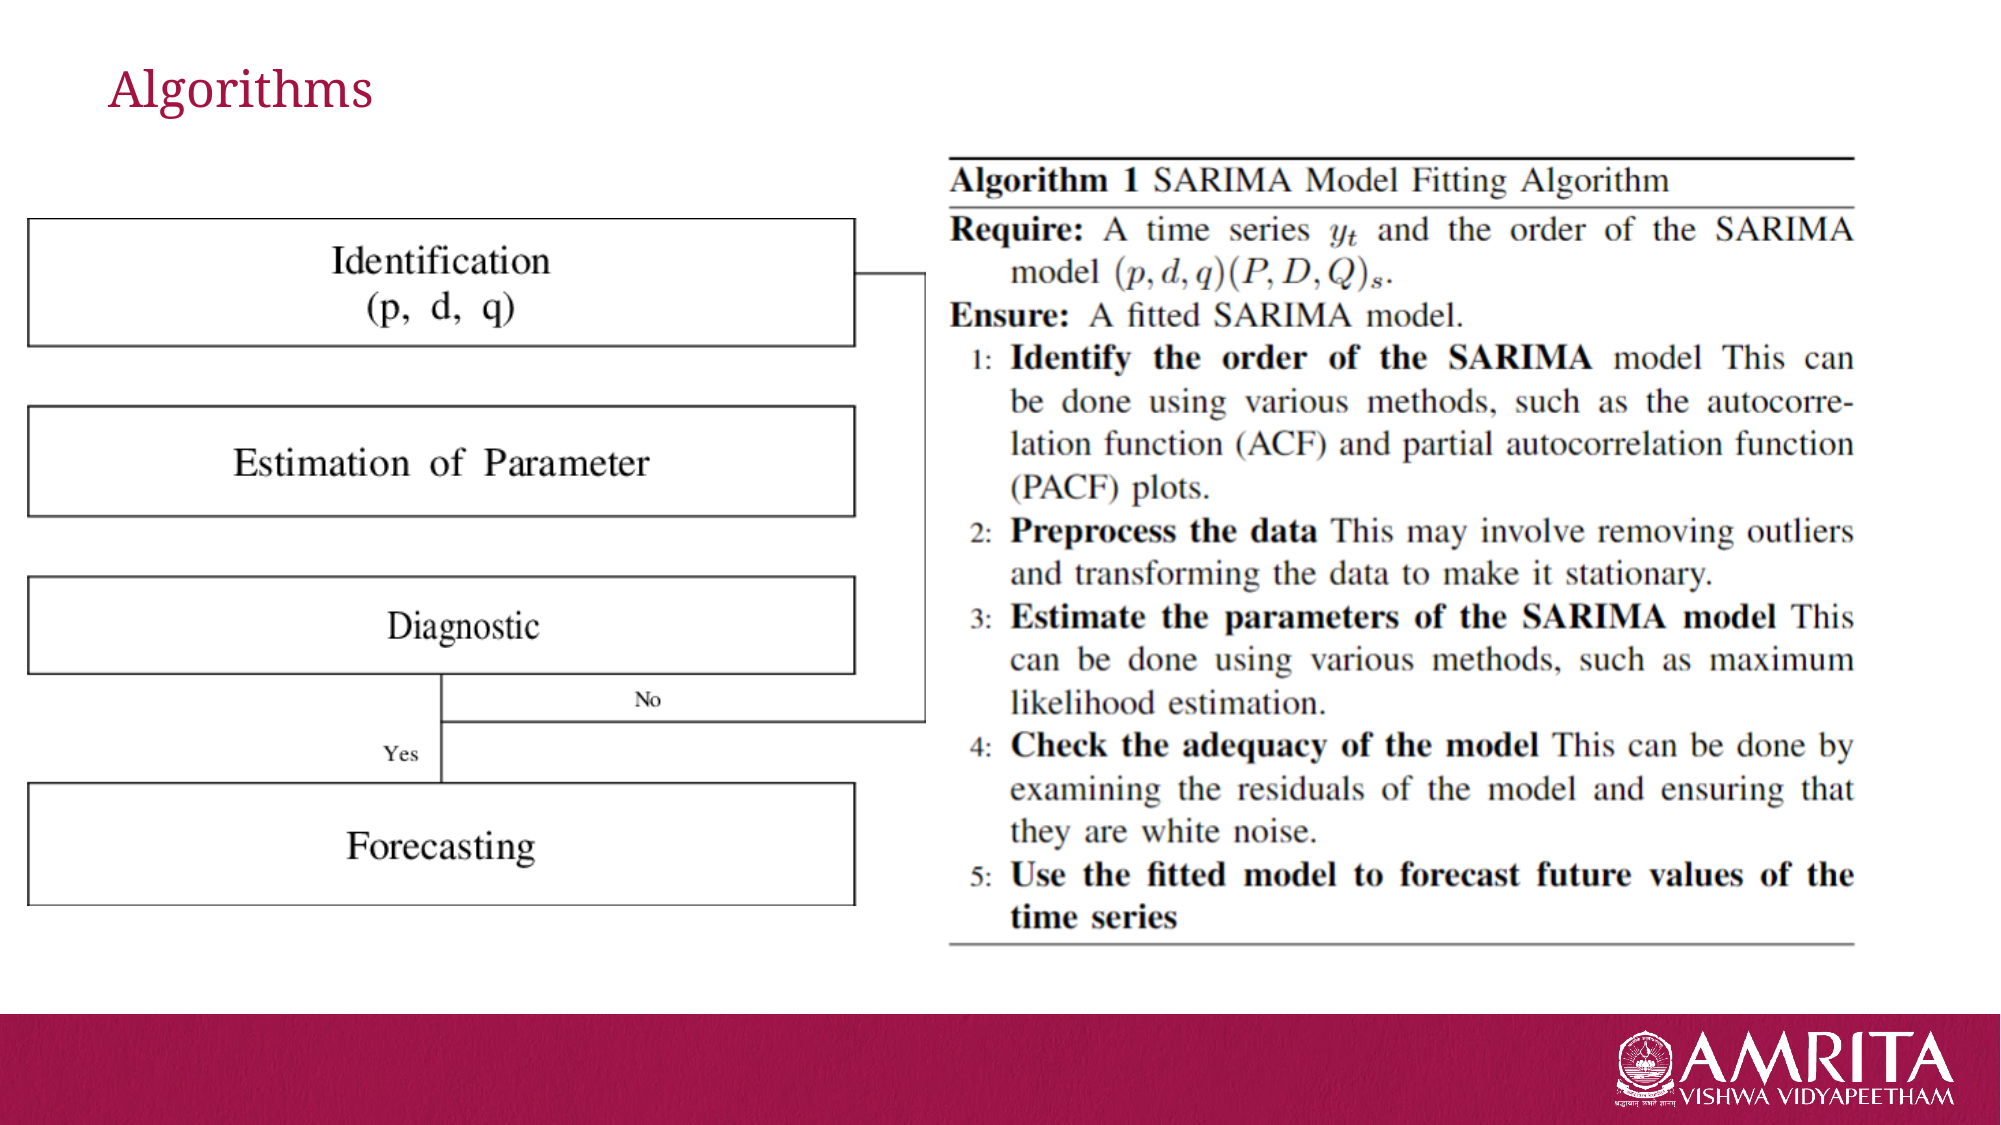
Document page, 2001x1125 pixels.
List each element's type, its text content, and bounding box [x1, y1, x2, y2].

picture [0, 1014, 2001, 1125]
picture [931, 147, 1899, 958]
title Algorithms [93, 57, 1819, 127]
picture [27, 218, 926, 907]
